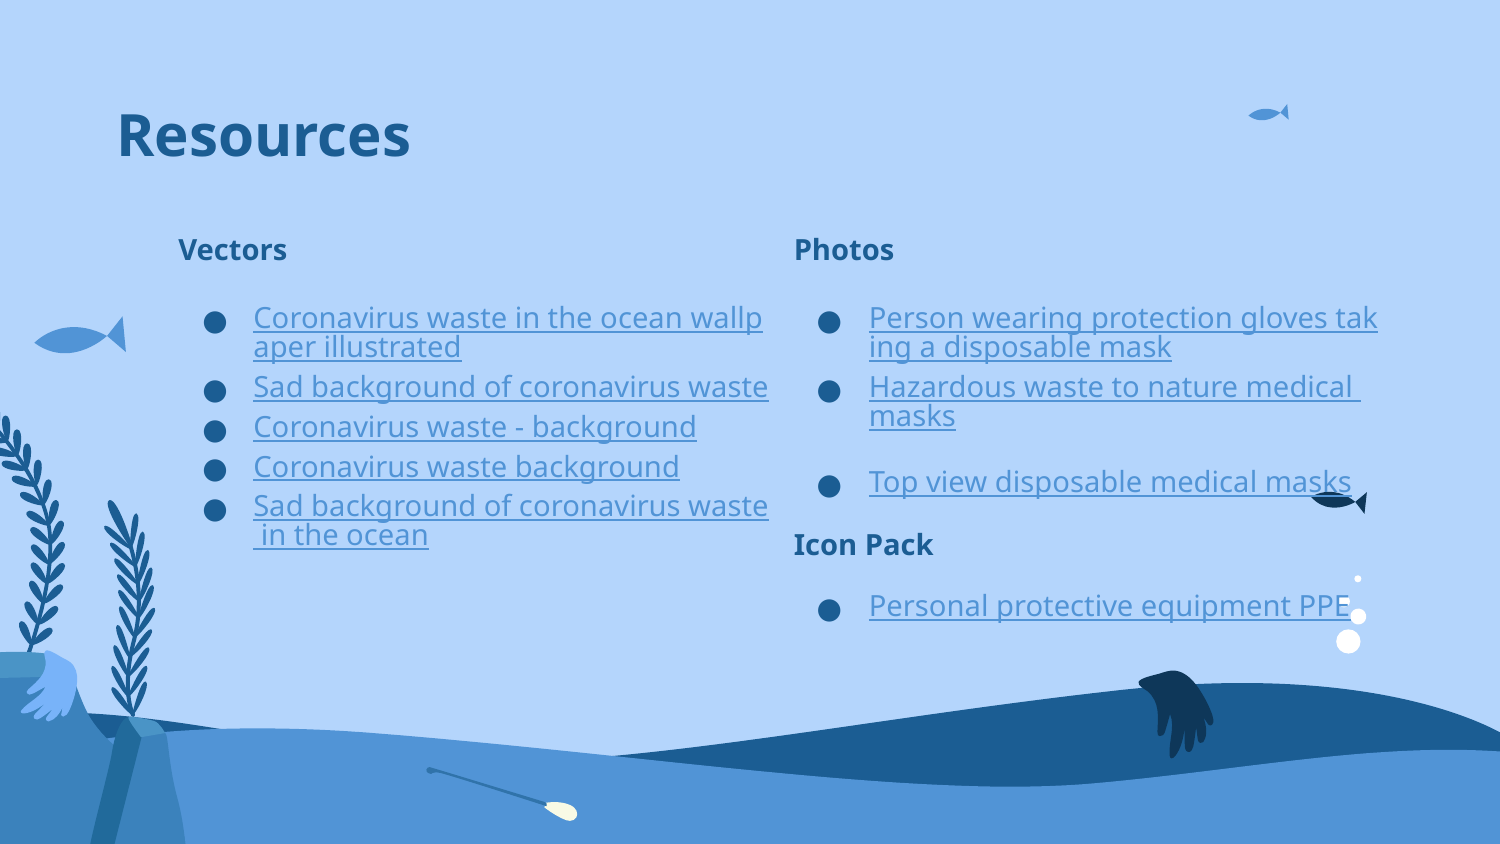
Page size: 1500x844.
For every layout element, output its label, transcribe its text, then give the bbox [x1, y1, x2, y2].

text_box Vectors Coronavirus waste in the ocean wallpaper illustrated Sad background of coronavirus waste Coronavirus waste - background Coronavirus waste background Sad background of coronavirus waste in the ocean [163, 216, 794, 709]
title Resources [101, 82, 1384, 177]
text_box Photos Person wearing protection gloves taking a disposable mask Hazardous waste to nature medical masks Top view disposable medical masks Icon Pack Personal protective equipment PPE [794, 216, 1409, 709]
